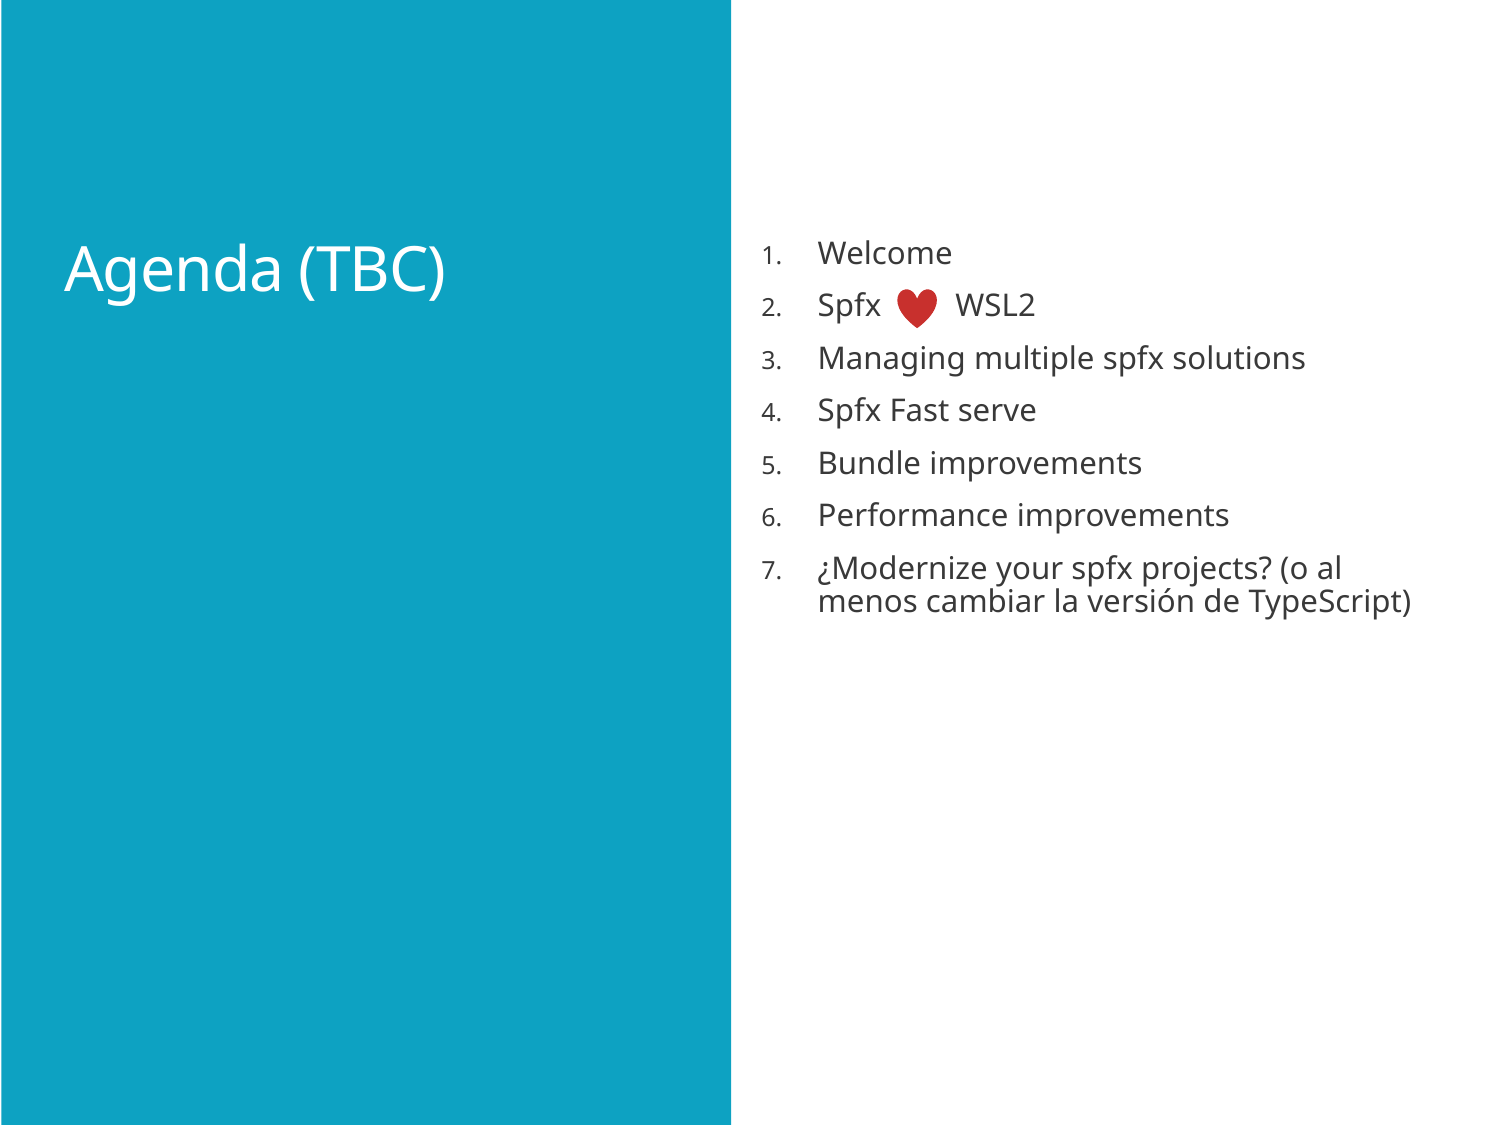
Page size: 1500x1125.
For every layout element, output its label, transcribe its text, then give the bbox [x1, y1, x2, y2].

list Agenda (TBC) [64, 237, 708, 511]
text_box [896, 288, 938, 329]
list Welcome Spfx WSL2 Managing multiple spfx solutions Spfx Fast serve Bundle improvements Performance improvements ¿Modernize your spfx projects? (o al menos cambiar la versión de TypeScript) [761, 237, 1437, 1065]
